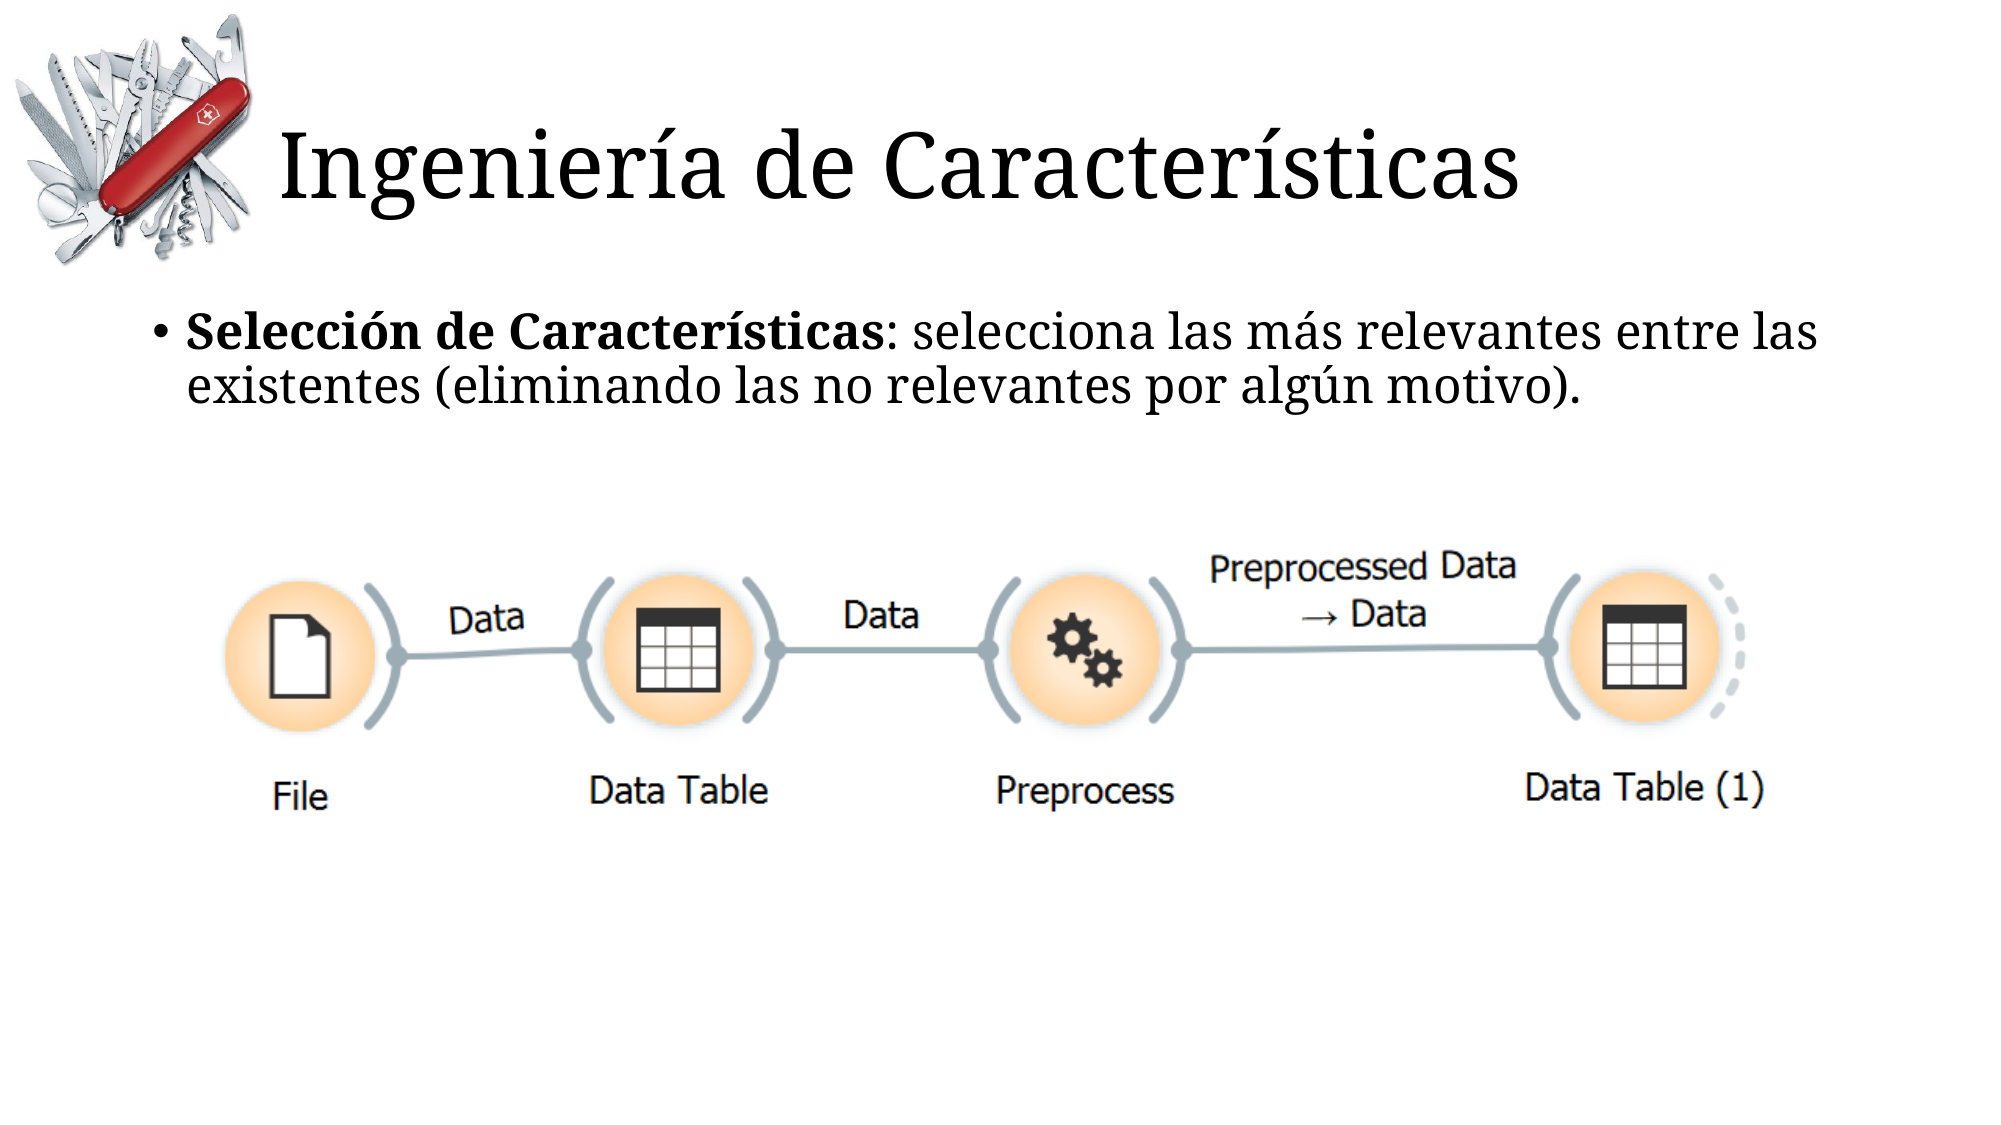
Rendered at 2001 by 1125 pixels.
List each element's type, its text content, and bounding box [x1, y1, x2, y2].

title Ingeniería de Características [282, 59, 1863, 278]
list Selección de Características: selecciona las más relevantes entre las existentes (eliminando las no relevantes por algún motivo). [137, 299, 1899, 424]
picture [0, 0, 282, 282]
picture [205, 522, 1795, 840]
